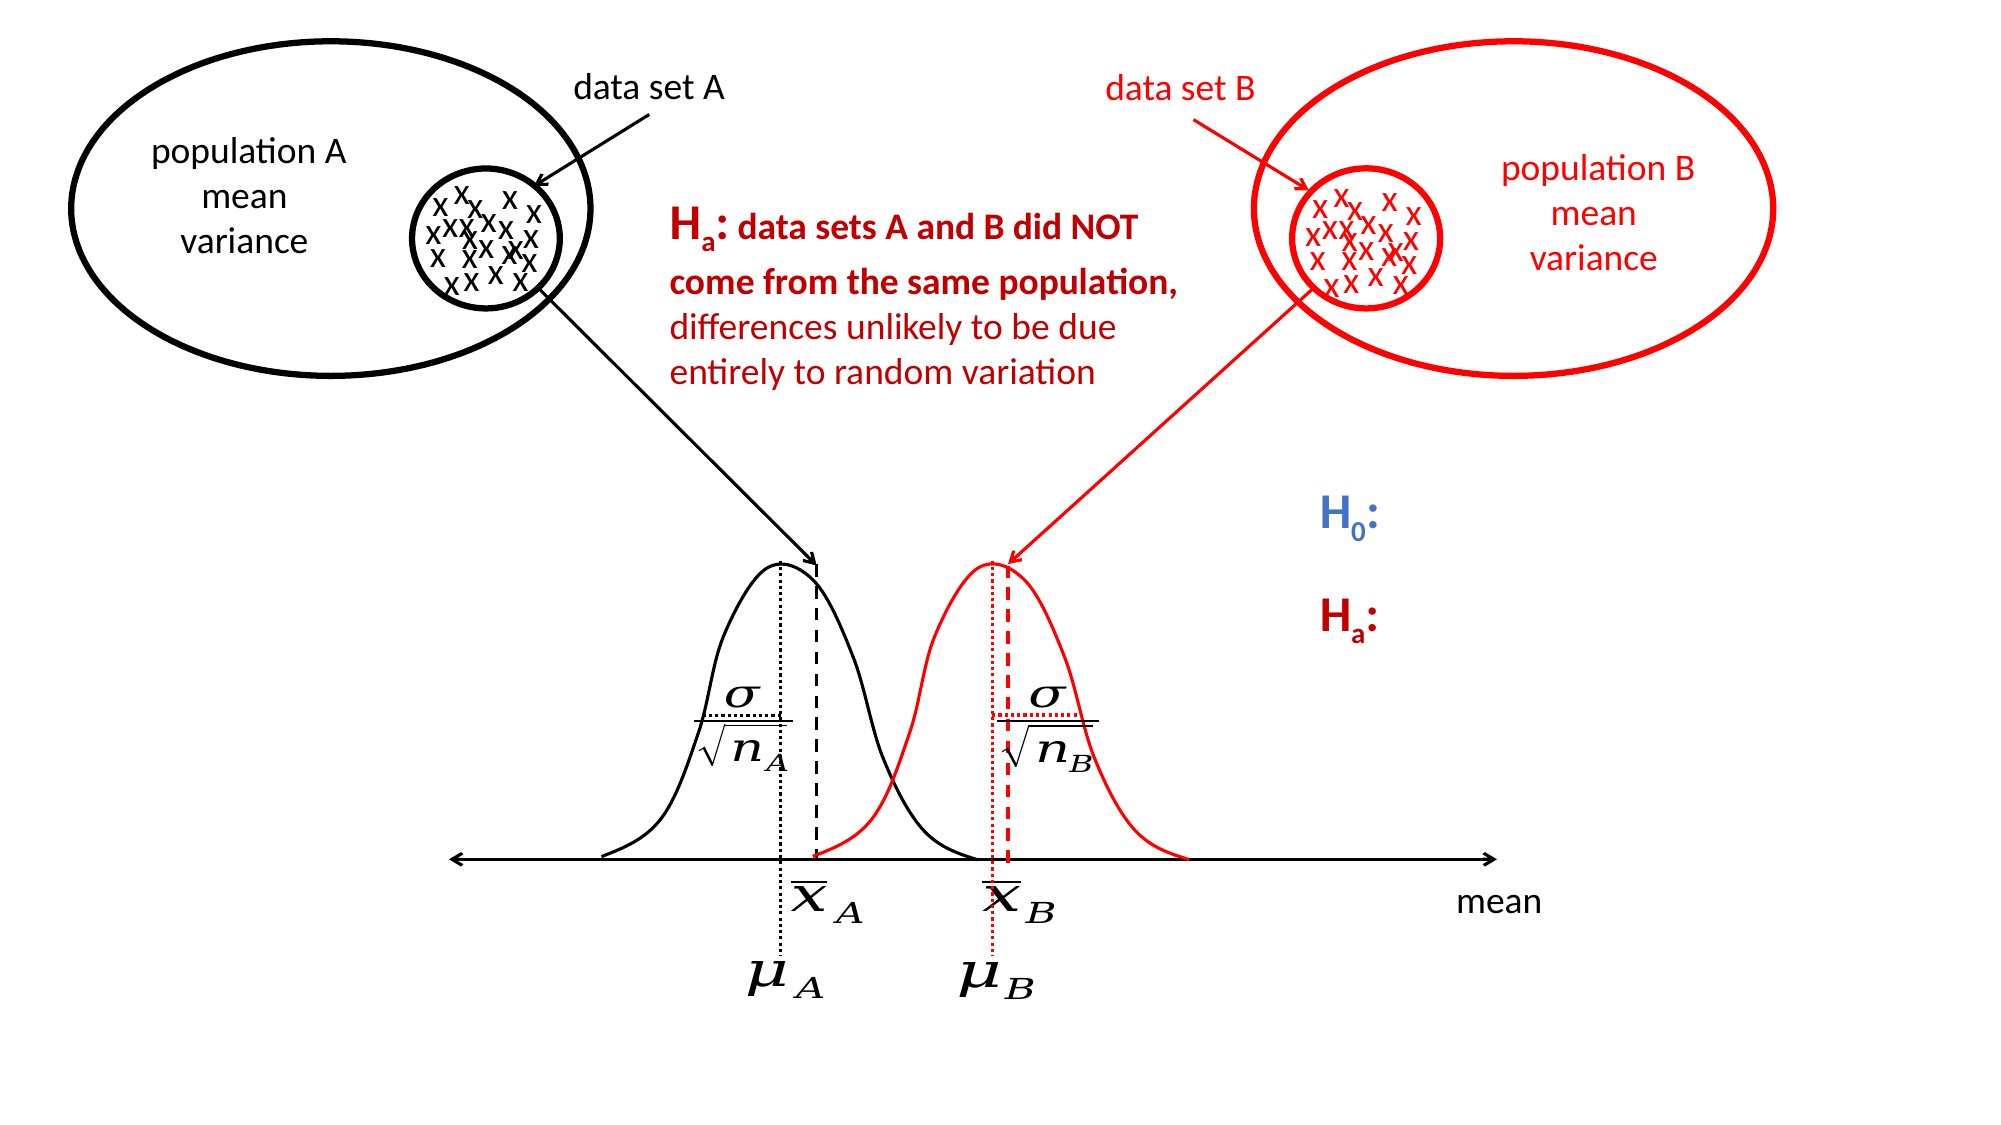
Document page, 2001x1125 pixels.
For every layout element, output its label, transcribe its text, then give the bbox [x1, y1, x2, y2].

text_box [1193, 119, 1309, 191]
text_box [70, 40, 548, 377]
text_box Ha: data sets A and B did NOT come from the same population, differences unlikely to be due entirely to random variation [654, 181, 1212, 400]
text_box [538, 287, 817, 566]
text_box mean [1441, 868, 1558, 929]
text_box data set B [1090, 55, 1271, 116]
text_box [1007, 287, 1314, 565]
text_box data set A [558, 54, 741, 115]
text_box [560, 187, 592, 287]
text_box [1292, 162, 1441, 309]
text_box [601, 560, 812, 956]
text_box [1292, 40, 1775, 377]
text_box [411, 160, 560, 309]
text_box [1252, 191, 1292, 287]
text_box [533, 115, 650, 187]
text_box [812, 560, 1190, 956]
